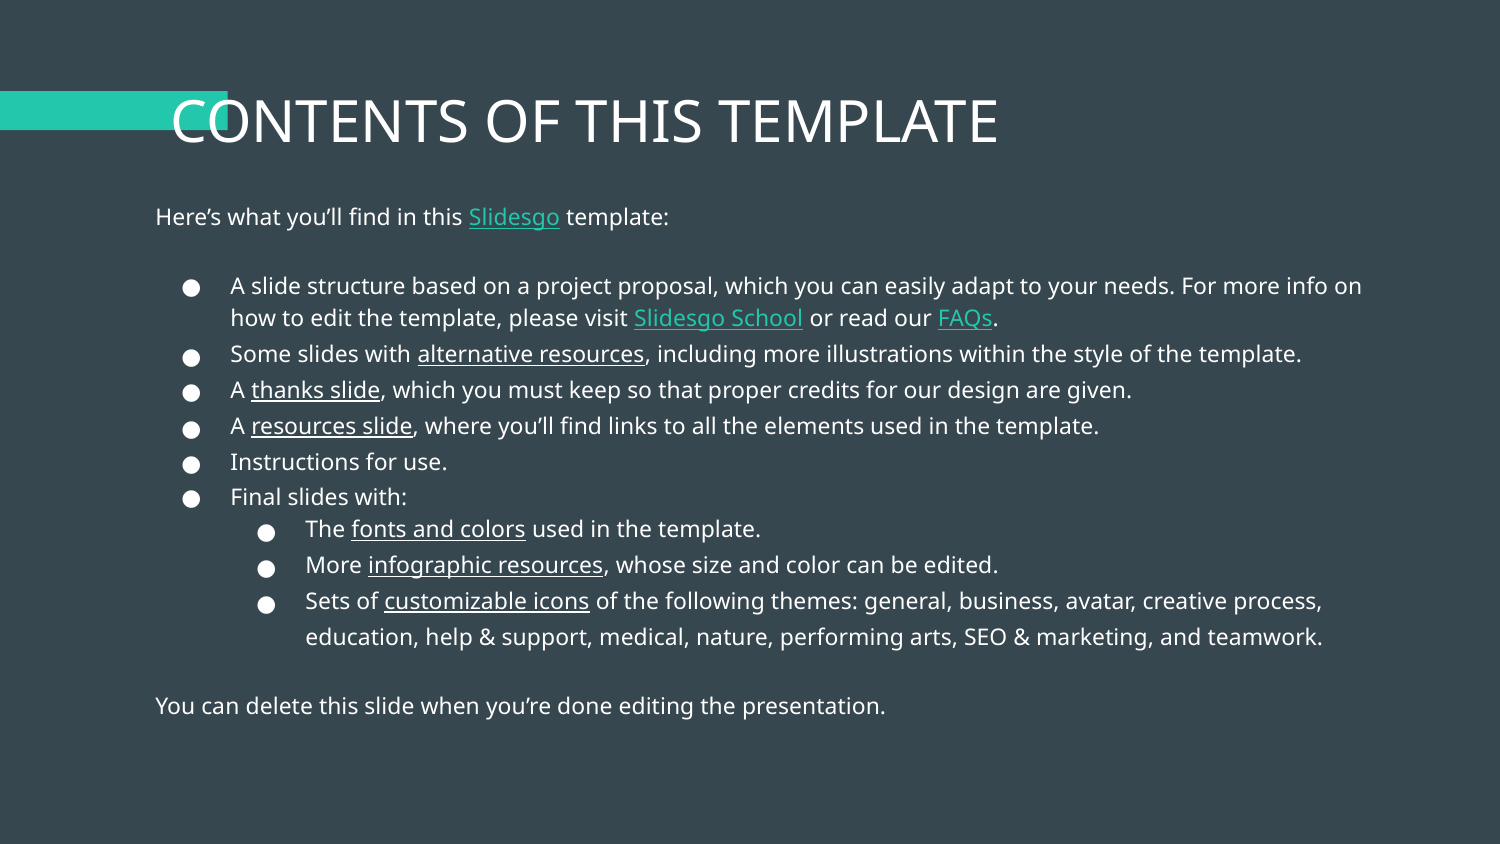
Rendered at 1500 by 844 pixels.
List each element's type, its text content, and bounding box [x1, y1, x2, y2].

title CONTENTS OF THIS TEMPLATE [155, 59, 1348, 142]
subtitle Here’s what you’ll find in this Slidesgo template: A slide structure based on a project proposal, which you can easily adapt to your needs. For more info on how to edit the template, please visit Slidesgo School or read our FAQs. Some slides with alternative resources, including more illustrations within the style of the template. A thanks slide, which you must keep so that proper credits for our design are given. A resources slide, where you’ll find links to all the elements used in the template. Instructions for use. Final slides with: The fonts and colors used in the template. More infographic resources, whose size and color can be edited. Sets of customizable icons of the following themes: general, business, avatar, creative process, education, help & support, medical, nature, performing arts, SEO & marketing, and teamwork. You can delete this slide when you’re done editing the presentation. [140, 183, 1399, 744]
